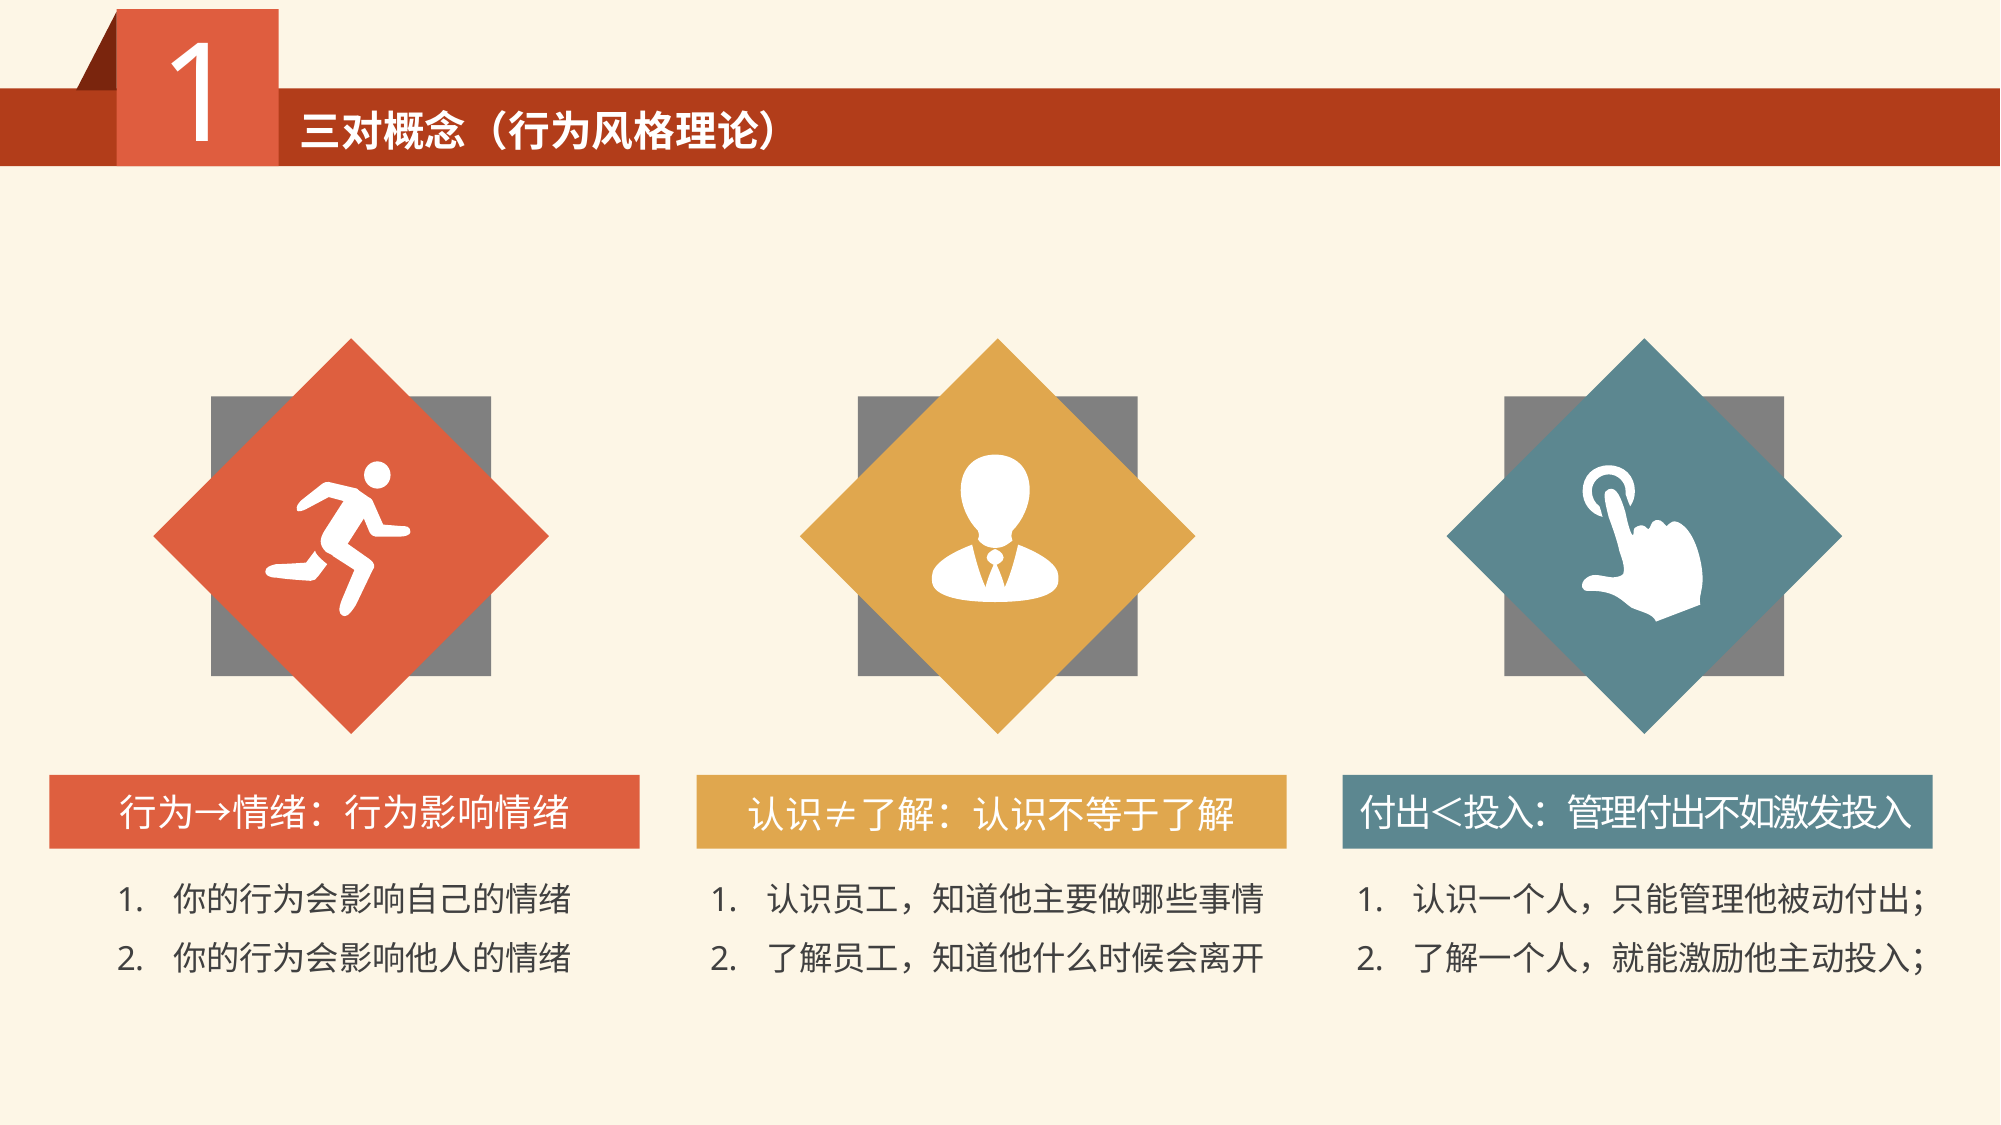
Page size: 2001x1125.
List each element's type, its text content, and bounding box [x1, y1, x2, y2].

text_box [1342, 842, 1934, 850]
text_box [48, 774, 641, 850]
text_box 认识≠了解：认识不等于了解 [695, 784, 1287, 844]
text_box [857, 396, 1138, 677]
text_box [696, 774, 1288, 850]
text_box [1342, 774, 1934, 781]
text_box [265, 461, 411, 617]
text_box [1579, 465, 1708, 622]
text_box 认识一个人，只能管理他被动付出； 了解一个人，就能激励他主动投入； [1341, 850, 1932, 985]
text_box 付出＜投入：管理付出不如激发投入 [1313, 781, 1960, 842]
text_box 你的行为会影响自己的情绪 你的行为会影响他人的情绪 [49, 850, 640, 985]
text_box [211, 396, 492, 677]
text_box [931, 454, 1059, 602]
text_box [0, 0, 2000, 179]
text_box 行为→情绪：行为影响情绪 [49, 781, 640, 842]
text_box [1504, 396, 1785, 677]
text_box 认识员工，知道他主要做哪些事情 了解员工，知道他什么时候会离开 [695, 850, 1286, 985]
